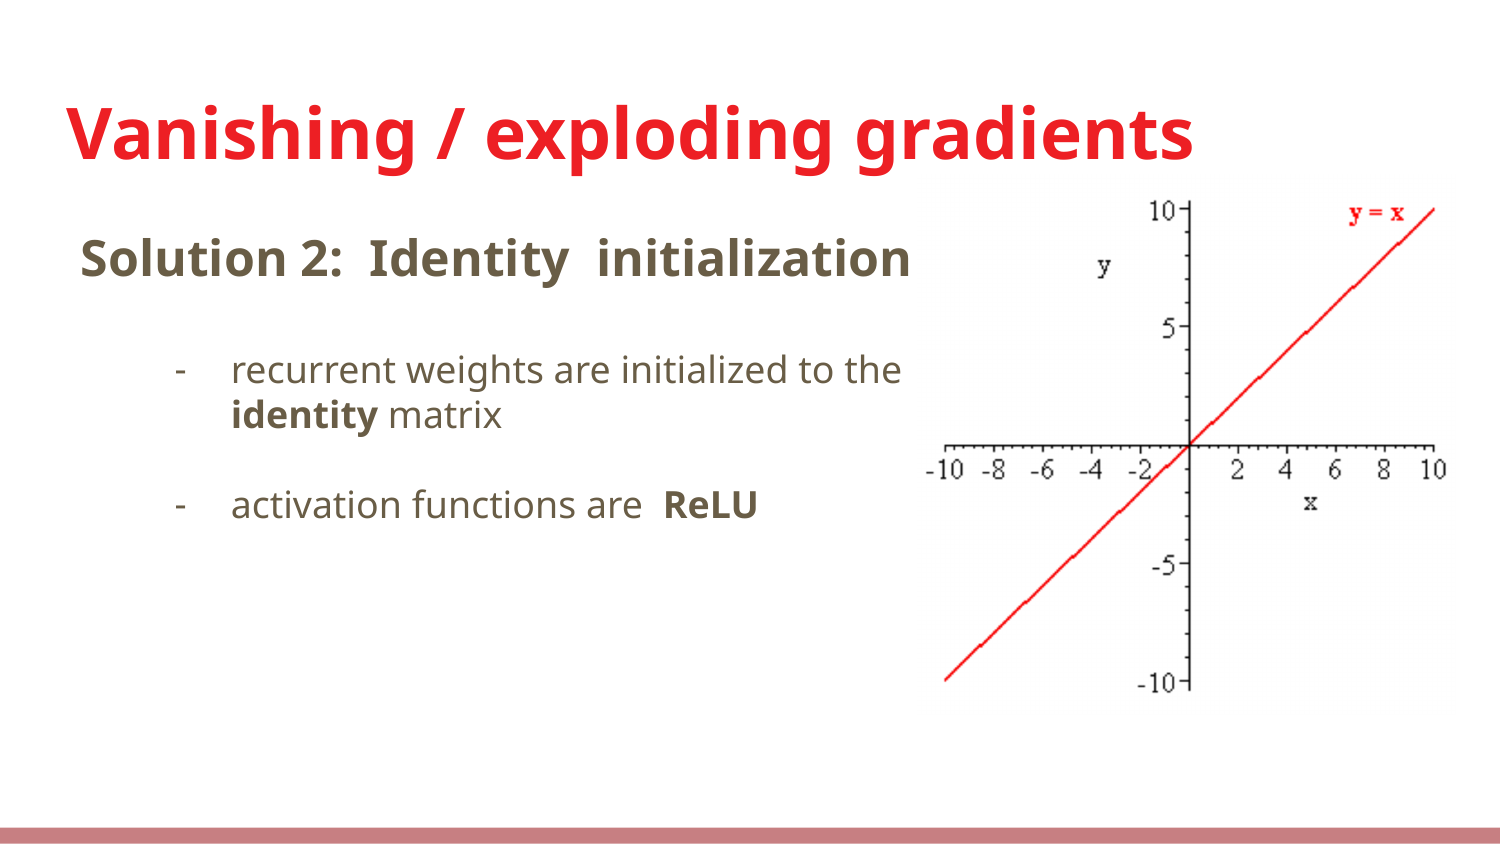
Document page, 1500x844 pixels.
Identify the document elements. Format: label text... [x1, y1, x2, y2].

picture [917, 174, 1456, 715]
text_box Solution 2: Identity initialization recurrent weights are initialized to the identity matrix activation functions are ReLU [65, 151, 992, 738]
title Vanishing / exploding gradients [51, 72, 1449, 189]
